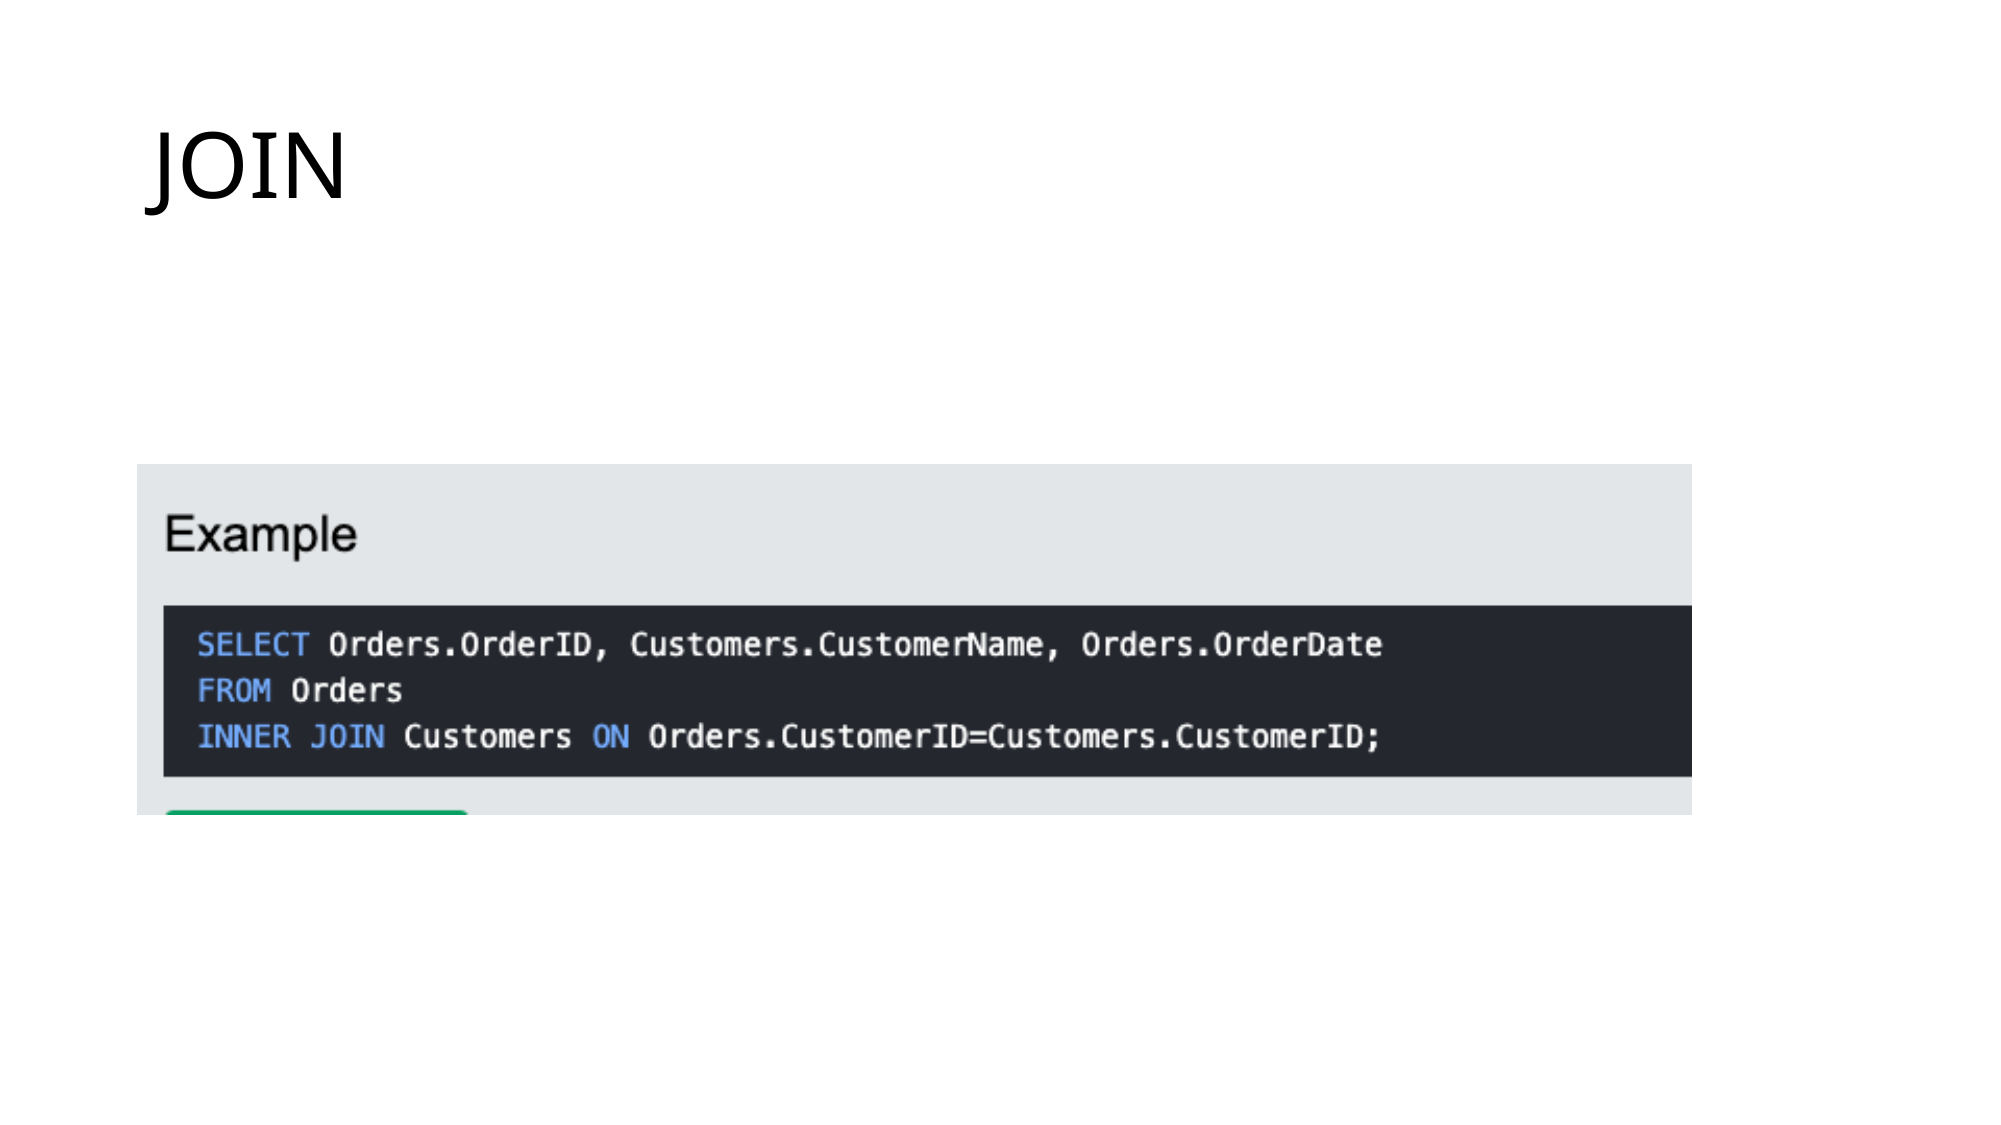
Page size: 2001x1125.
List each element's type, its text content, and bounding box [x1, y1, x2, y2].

title JOIN [137, 59, 1863, 278]
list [137, 464, 1692, 815]
